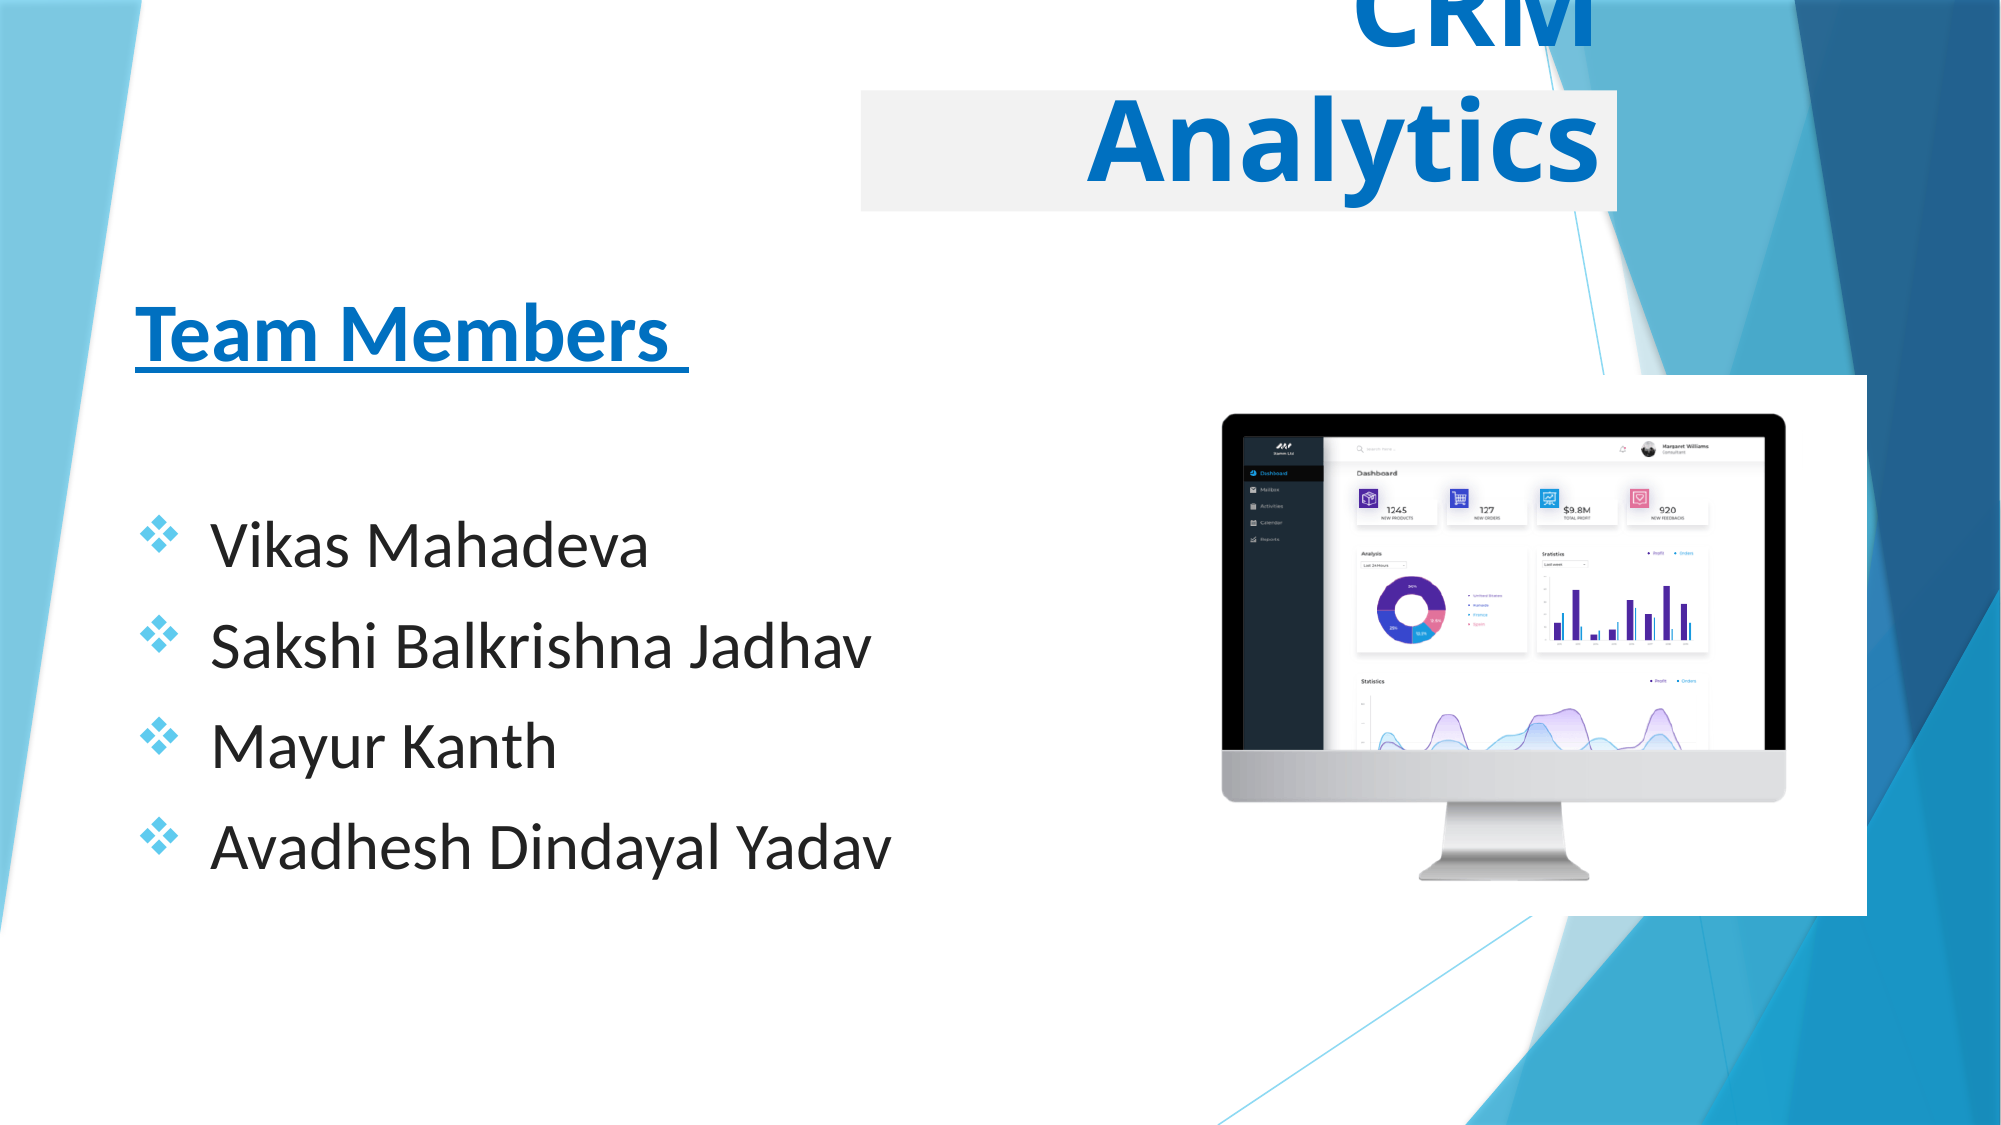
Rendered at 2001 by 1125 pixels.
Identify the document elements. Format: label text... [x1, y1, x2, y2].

subtitle Team Members Vikas Mahadeva Sakshi Balkrishna Jadhav Mayur Kanth Avadhesh Dindayal Yadav [120, 271, 1068, 1021]
picture [1144, 374, 1867, 917]
title CRM Analytics [860, 90, 1617, 212]
